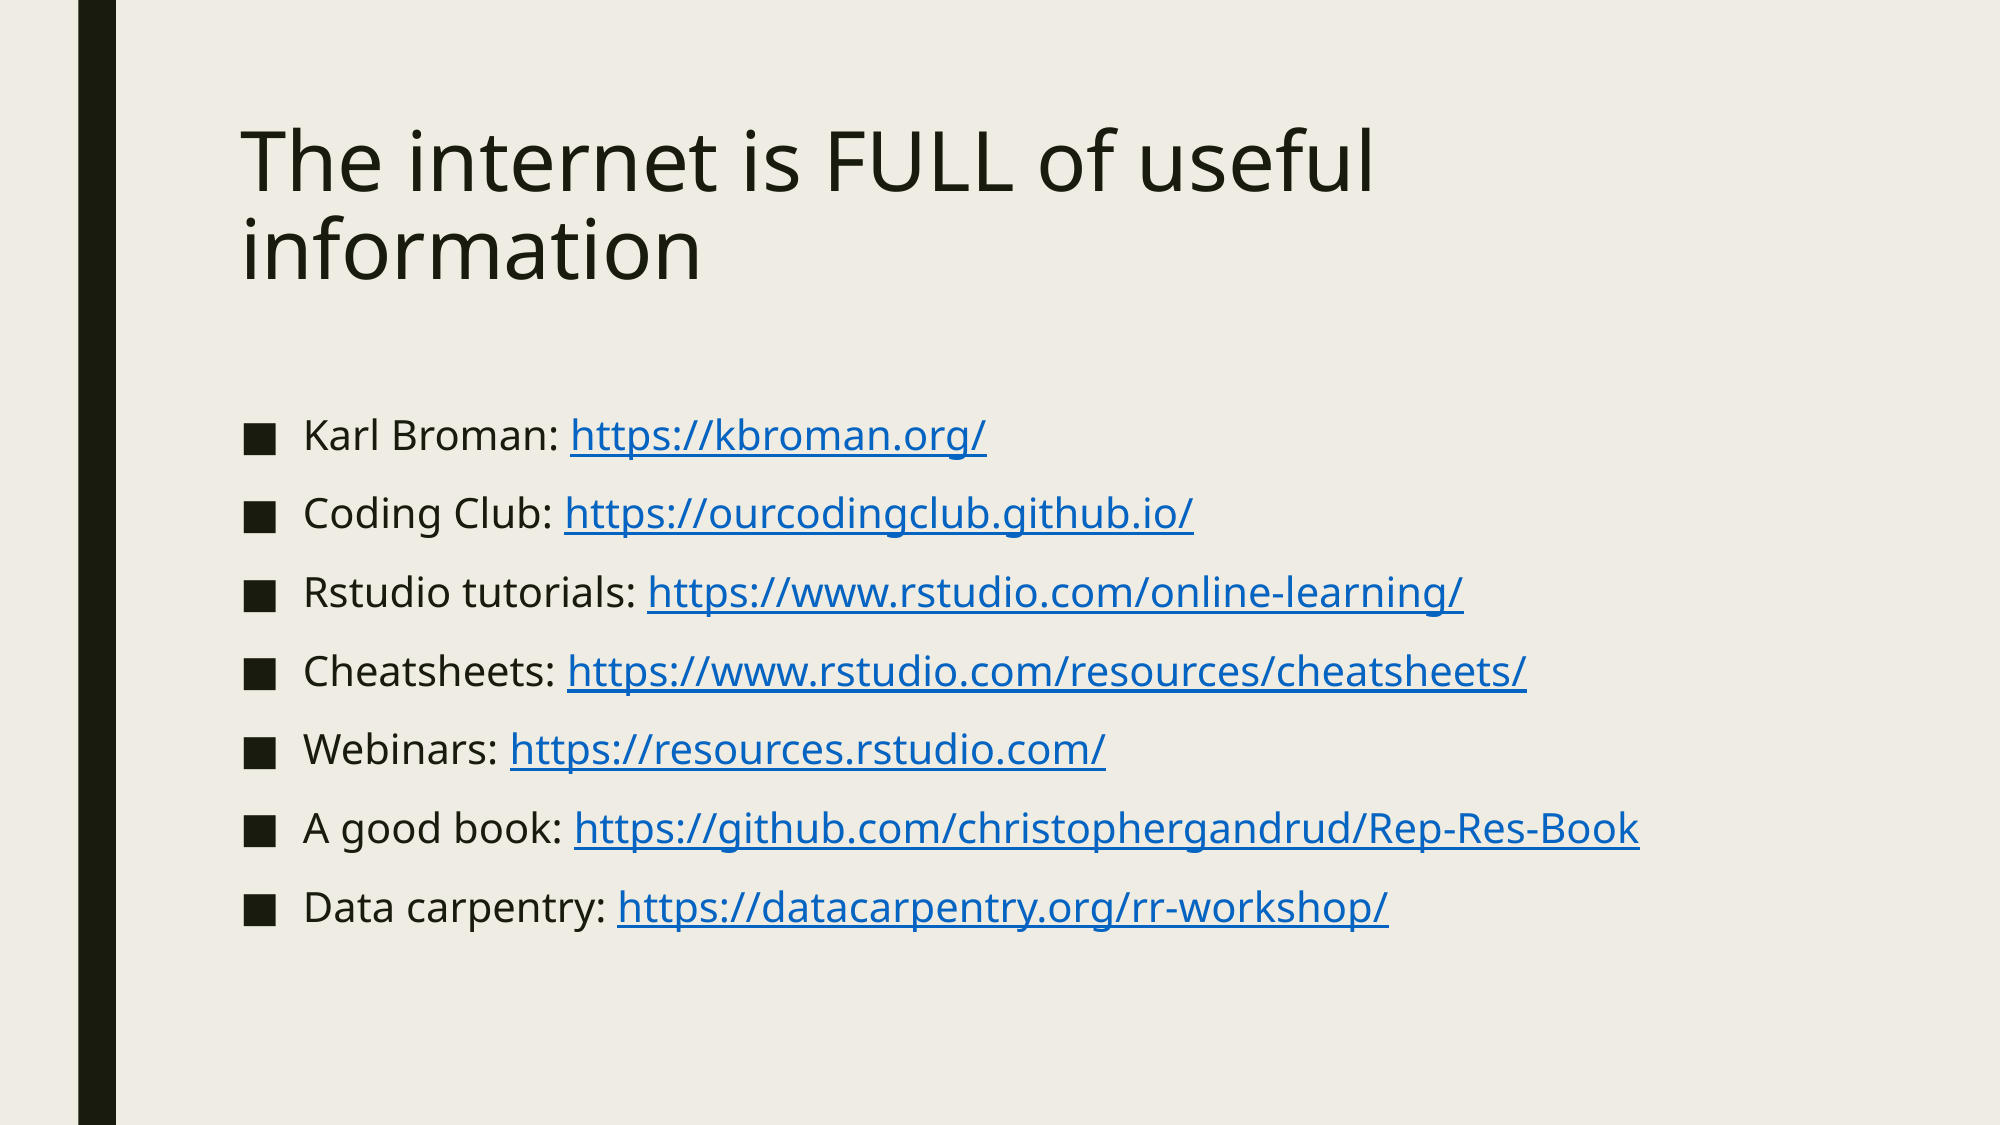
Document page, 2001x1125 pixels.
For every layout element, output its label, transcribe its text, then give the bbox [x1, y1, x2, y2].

title The internet is FULL of useful information [225, 112, 1800, 357]
list Karl Broman: https://kbroman.org/ Coding Club: https://ourcodingclub.github.io/ Rstudio tutorials: https://www.rstudio.com/online-learning/ Cheatsheets: https://www.rstudio.com/resources/cheatsheets/ Webinars: https://resources.rstudio.com/ A good book: https://github.com/christophergandrud/Rep-Res-Book Data carpentry: https://datacarpentry.org/rr-workshop/ [225, 401, 1800, 989]
